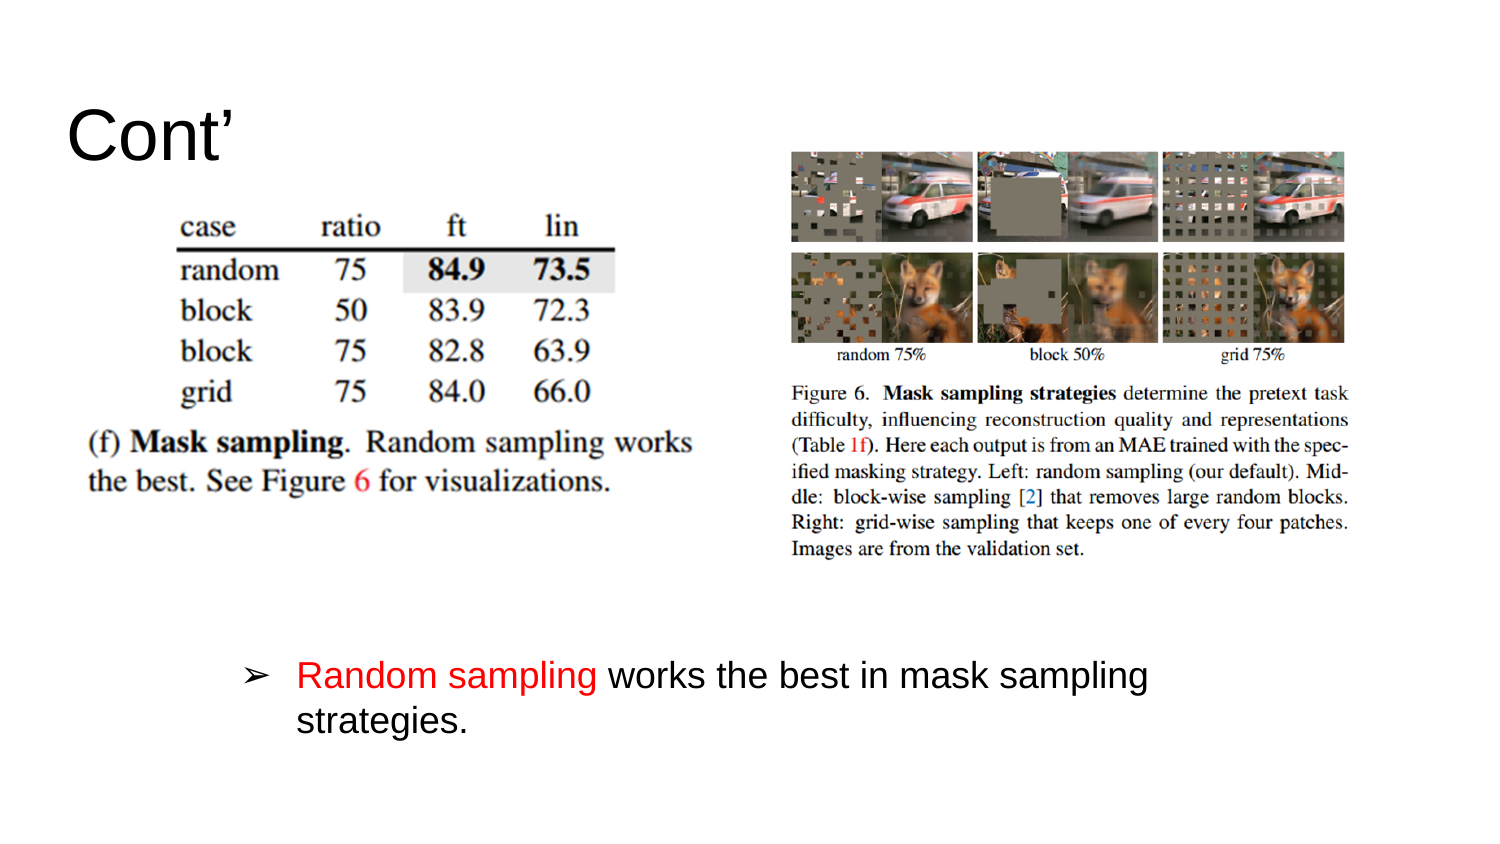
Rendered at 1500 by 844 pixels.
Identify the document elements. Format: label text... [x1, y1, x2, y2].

text_box Random sampling works the best in mask sampling strategies. [206, 636, 1294, 757]
picture [776, 140, 1354, 566]
picture [74, 201, 703, 505]
title Cont’ [51, 72, 278, 164]
